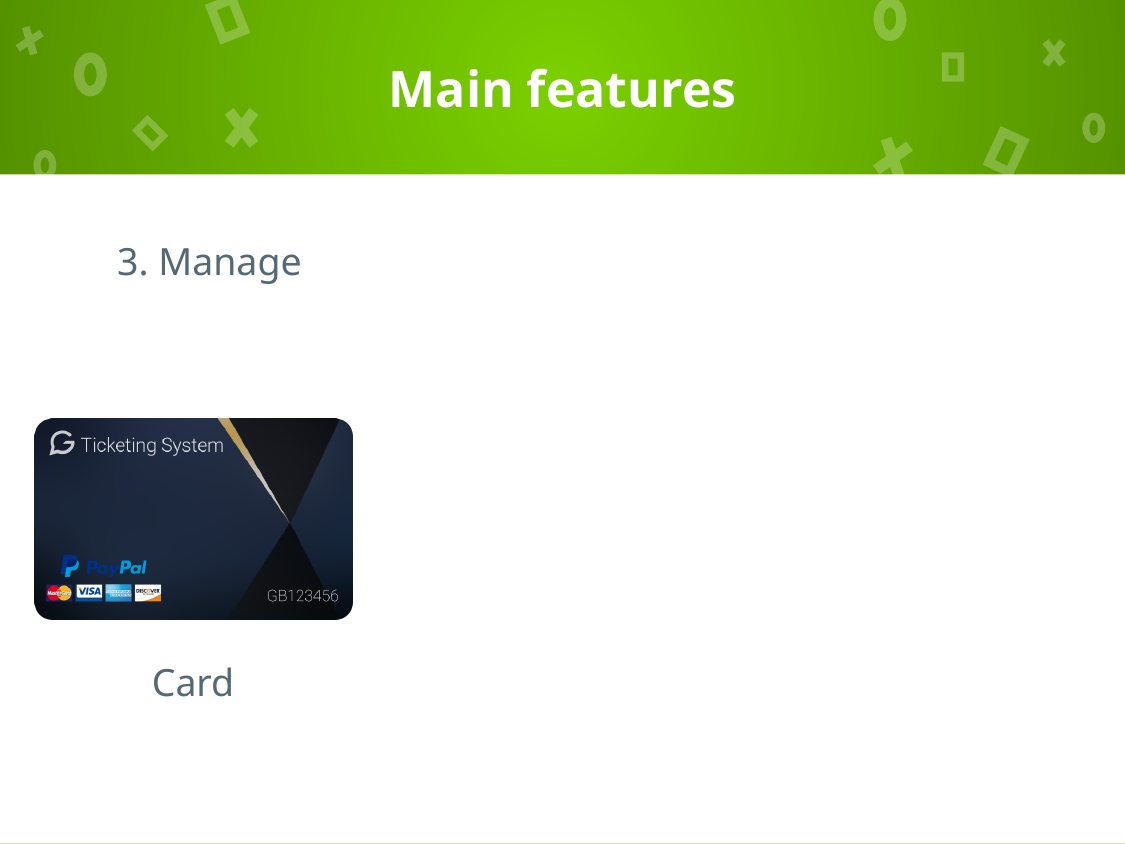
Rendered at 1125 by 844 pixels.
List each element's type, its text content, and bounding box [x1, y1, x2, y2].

picture [33, 418, 353, 620]
title Main features [56, 0, 1069, 175]
list Card [120, 643, 267, 733]
list 3. Manage [102, 222, 563, 312]
